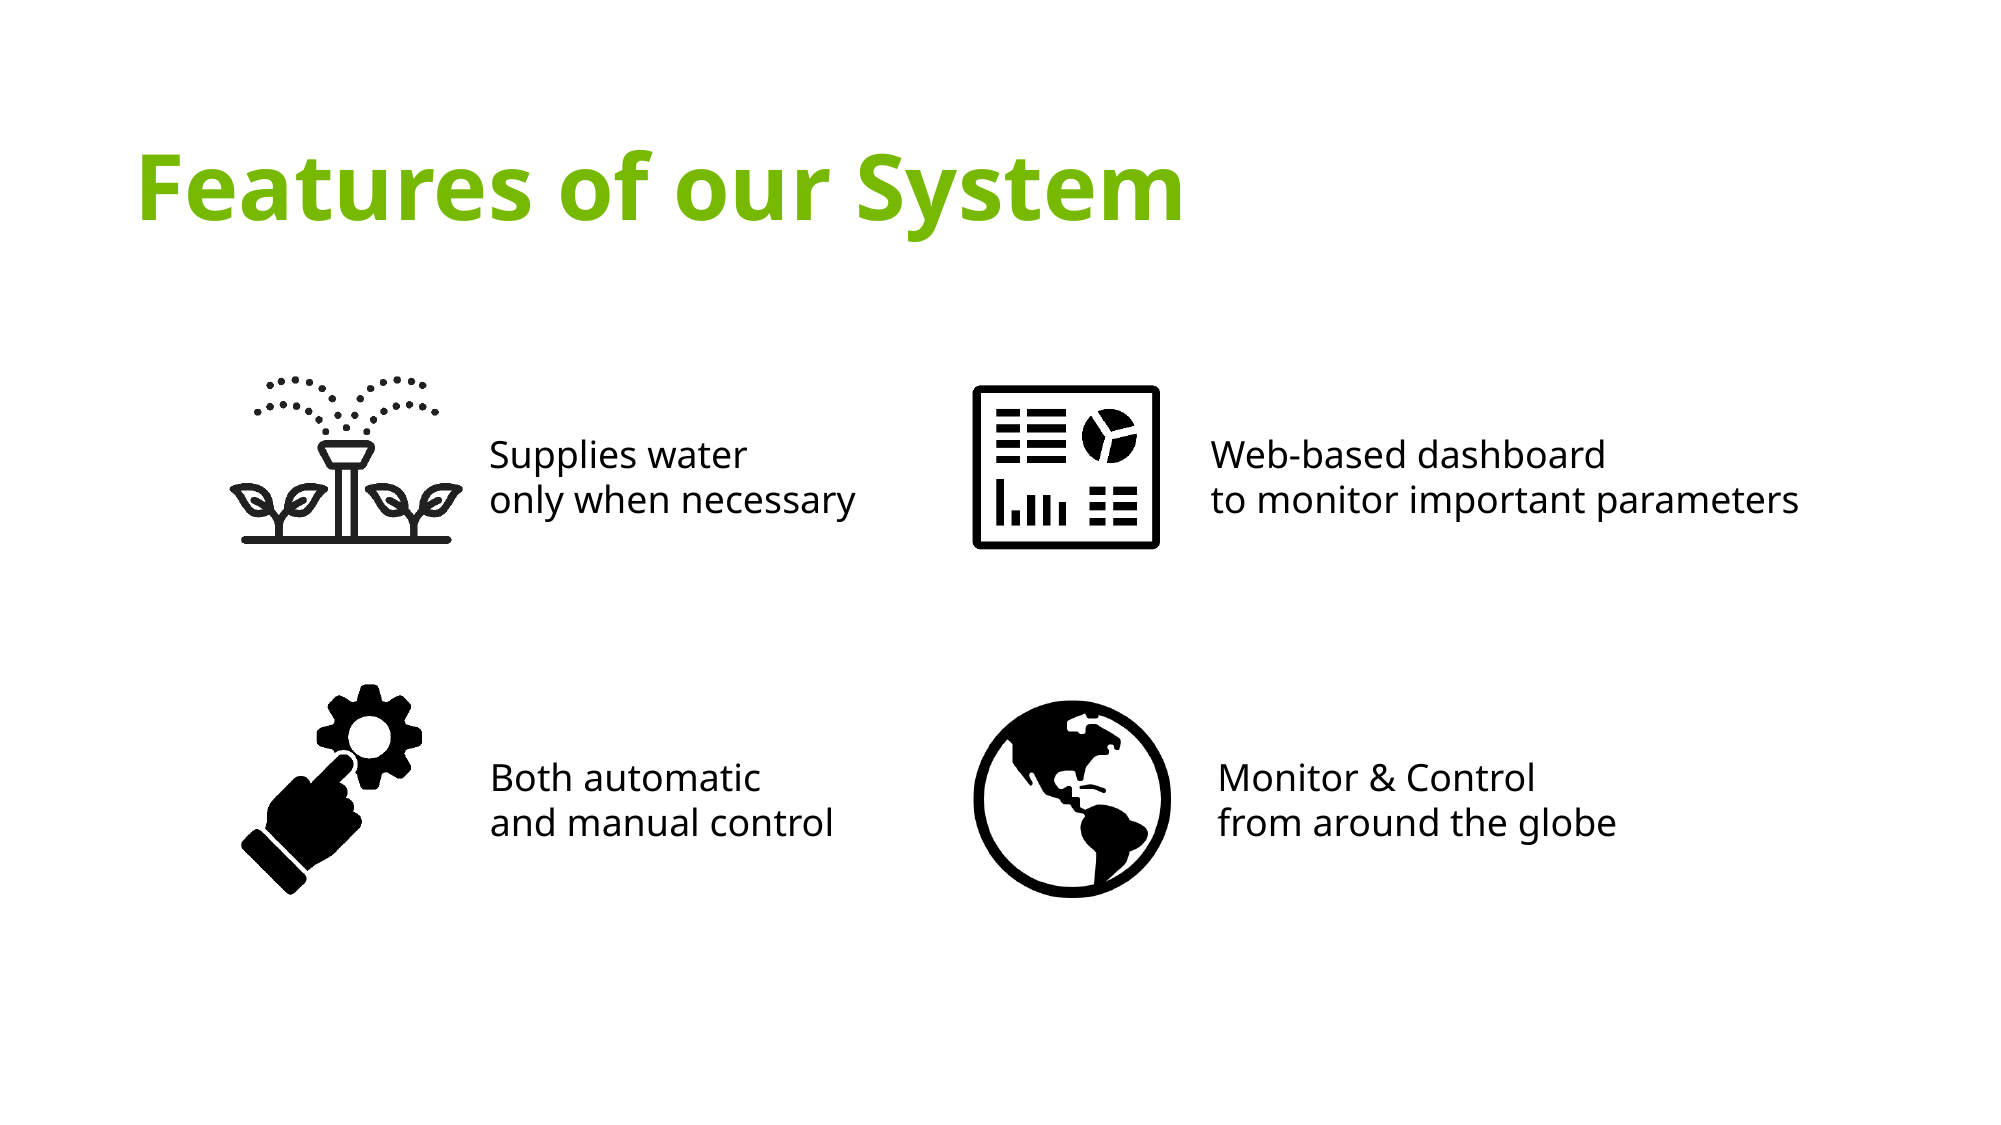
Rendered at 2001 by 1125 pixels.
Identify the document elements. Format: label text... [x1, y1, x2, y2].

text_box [216, 355, 849, 558]
title Features of our System [119, 100, 1793, 281]
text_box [209, 662, 828, 912]
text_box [955, 371, 1778, 558]
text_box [947, 674, 1607, 924]
